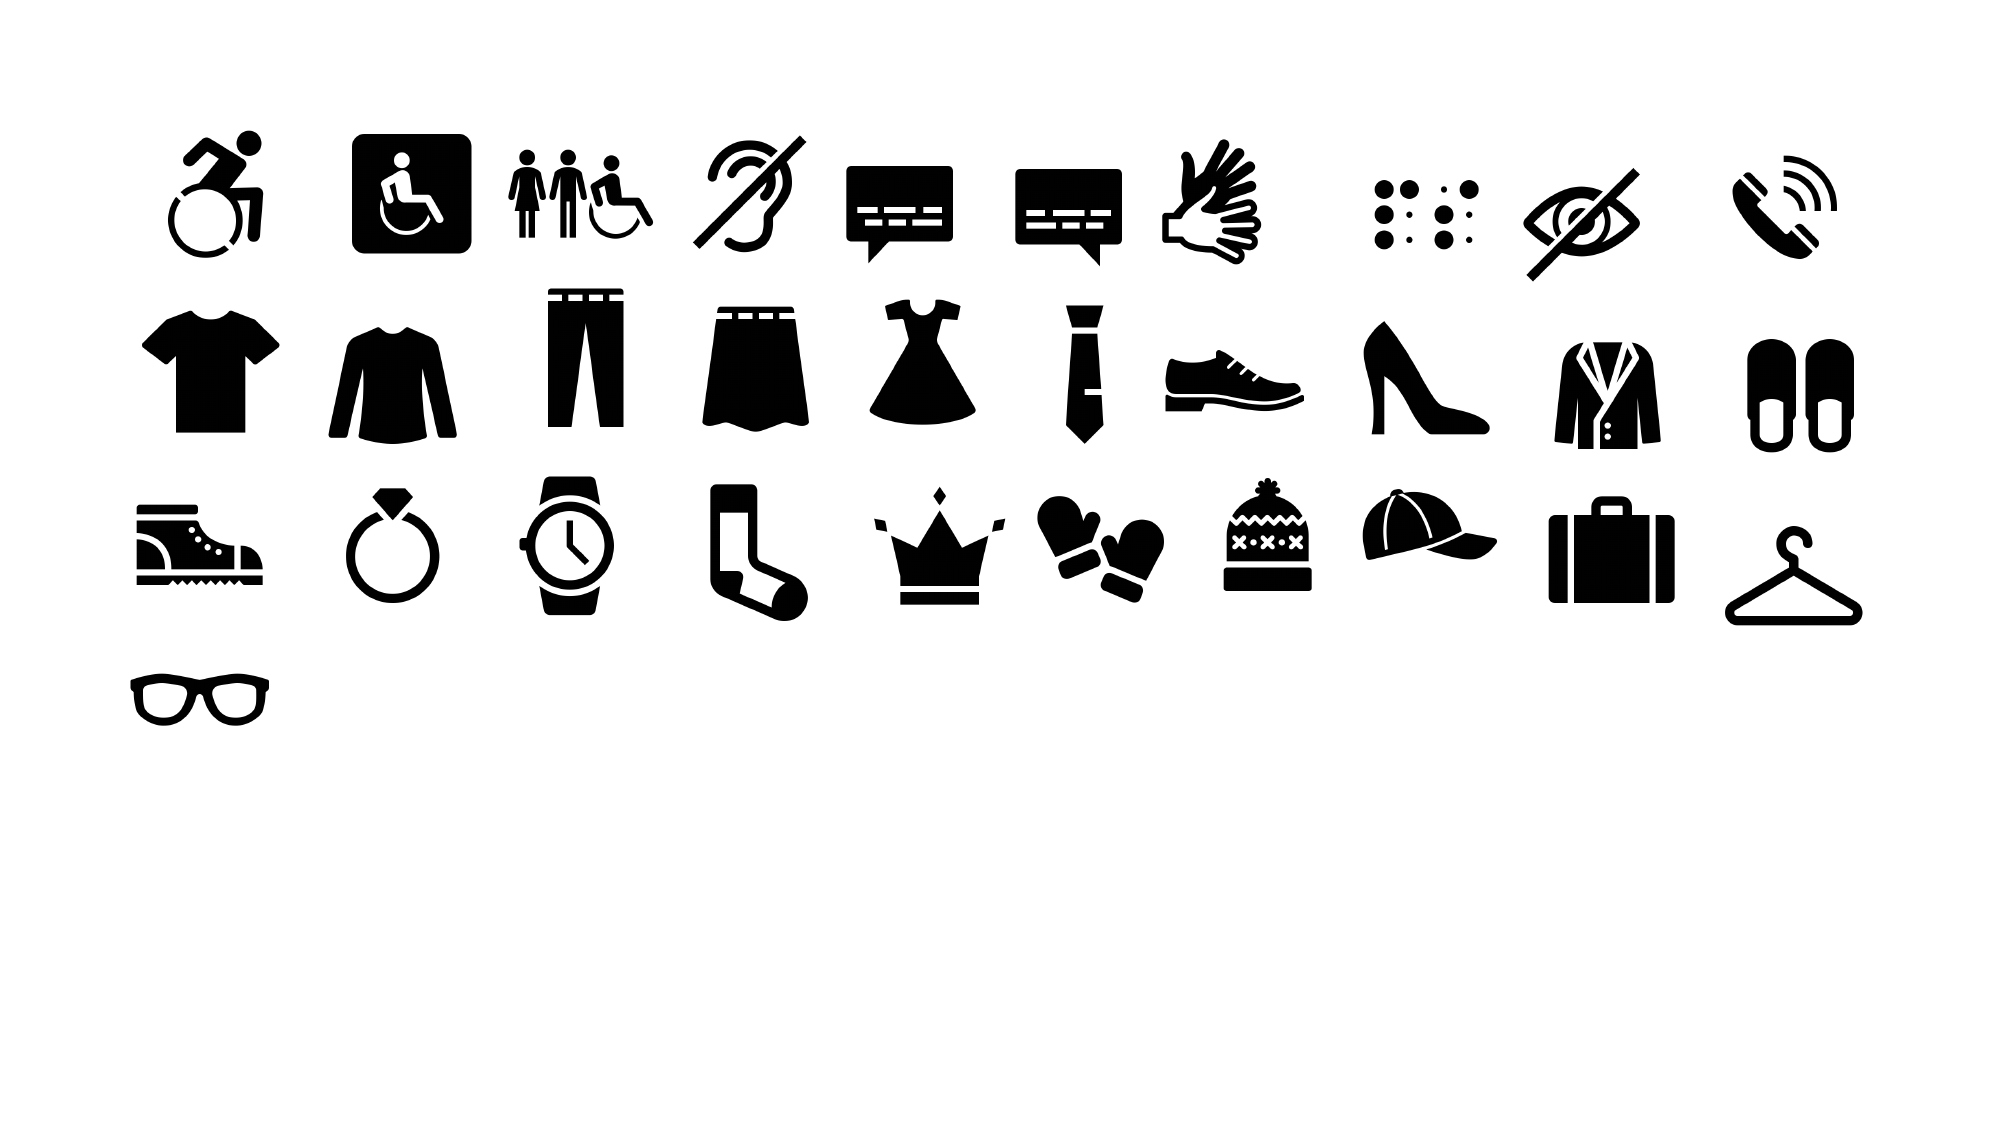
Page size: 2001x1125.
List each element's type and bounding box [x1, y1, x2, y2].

picture [1708, 132, 1859, 283]
picture [1535, 474, 1687, 625]
picture [1531, 320, 1683, 471]
picture [317, 310, 468, 461]
picture [1351, 302, 1504, 600]
picture [1009, 299, 1310, 456]
picture [674, 470, 825, 621]
picture [336, 118, 487, 269]
picture [1025, 474, 1176, 625]
picture [317, 470, 468, 621]
picture [124, 624, 275, 775]
picture [1351, 139, 1502, 290]
picture [674, 118, 1287, 437]
picture [680, 294, 831, 445]
picture [491, 470, 642, 621]
picture [505, 118, 656, 269]
picture [1192, 462, 1343, 613]
picture [135, 296, 286, 447]
picture [510, 282, 661, 433]
picture [124, 470, 275, 621]
picture [1506, 149, 1657, 300]
picture [864, 470, 1015, 621]
picture [1718, 500, 1869, 651]
picture [1725, 320, 1876, 471]
picture [140, 118, 291, 269]
